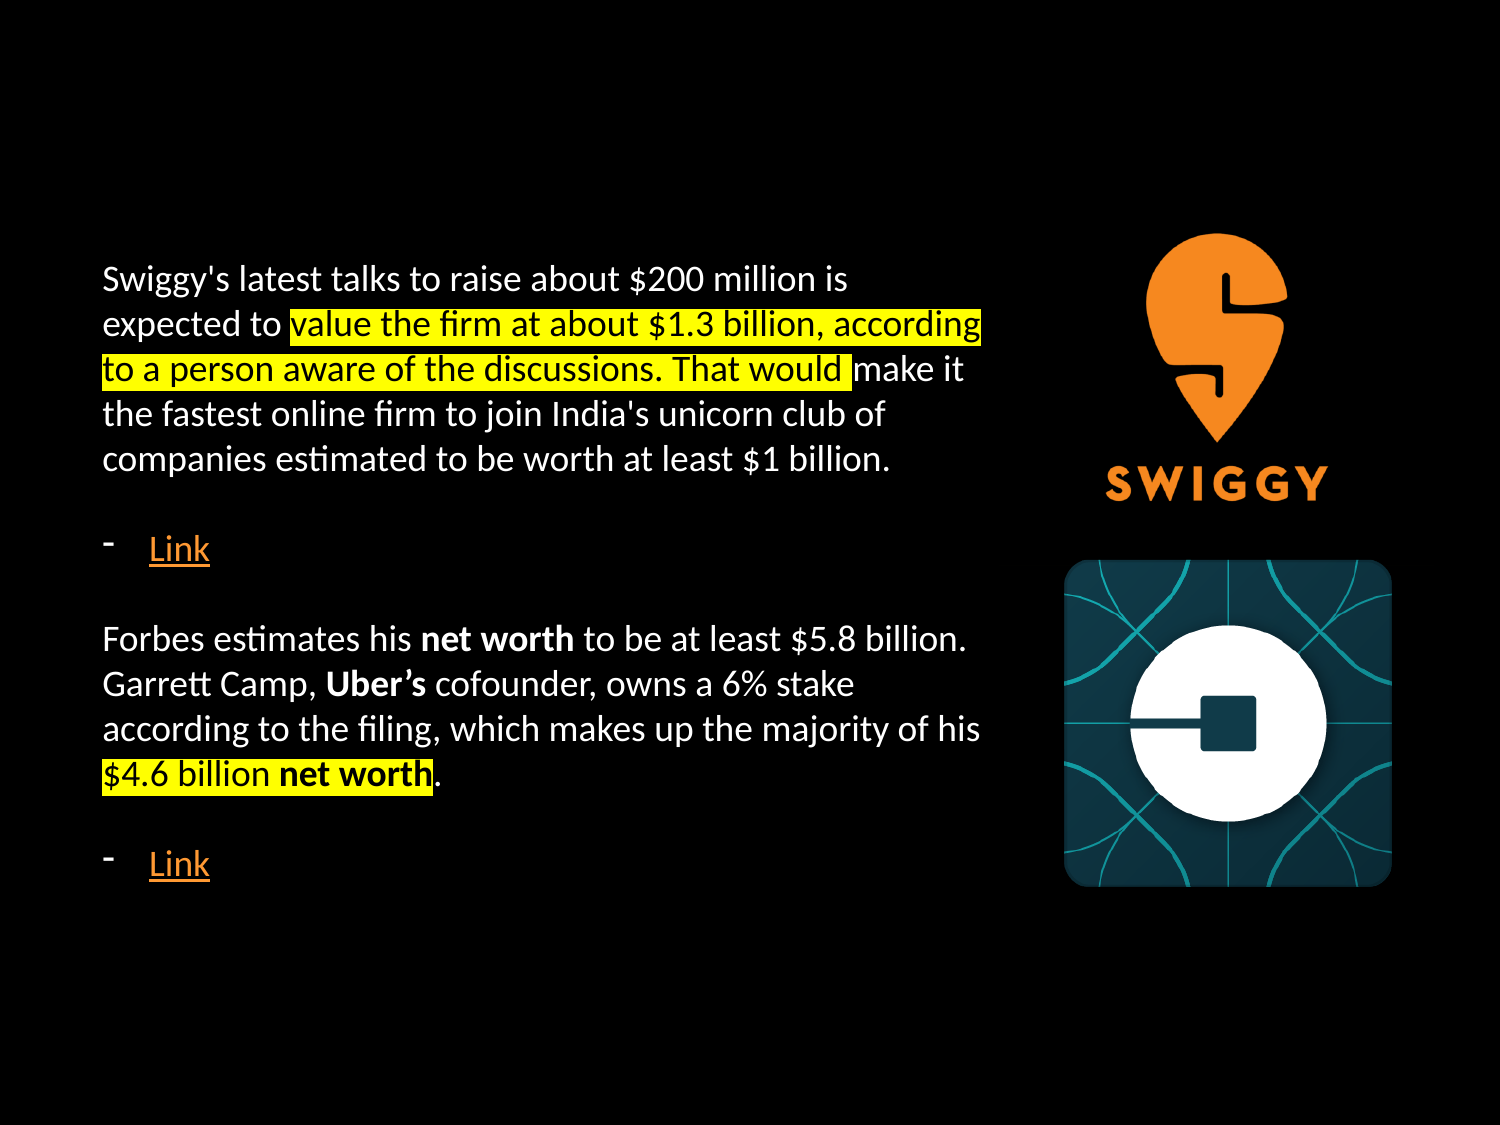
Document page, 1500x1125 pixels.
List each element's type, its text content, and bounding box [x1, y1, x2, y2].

picture [899, 161, 1500, 1051]
text_box Swiggy's latest talks to raise about $200 million is expected to value the firm at about $1.3 billion, according to a person aware of the discussions. That would make it the fastest online firm to join India's unicorn club of companies estimated to be worth at least $1 billion. Link Forbes estimates his net worth to be at least $5.8 billion. Garrett Camp, Uber’s cofounder, owns a 6% stake according to the filing, which makes up the majority of his $4.6 billion net worth. Link [87, 246, 994, 937]
